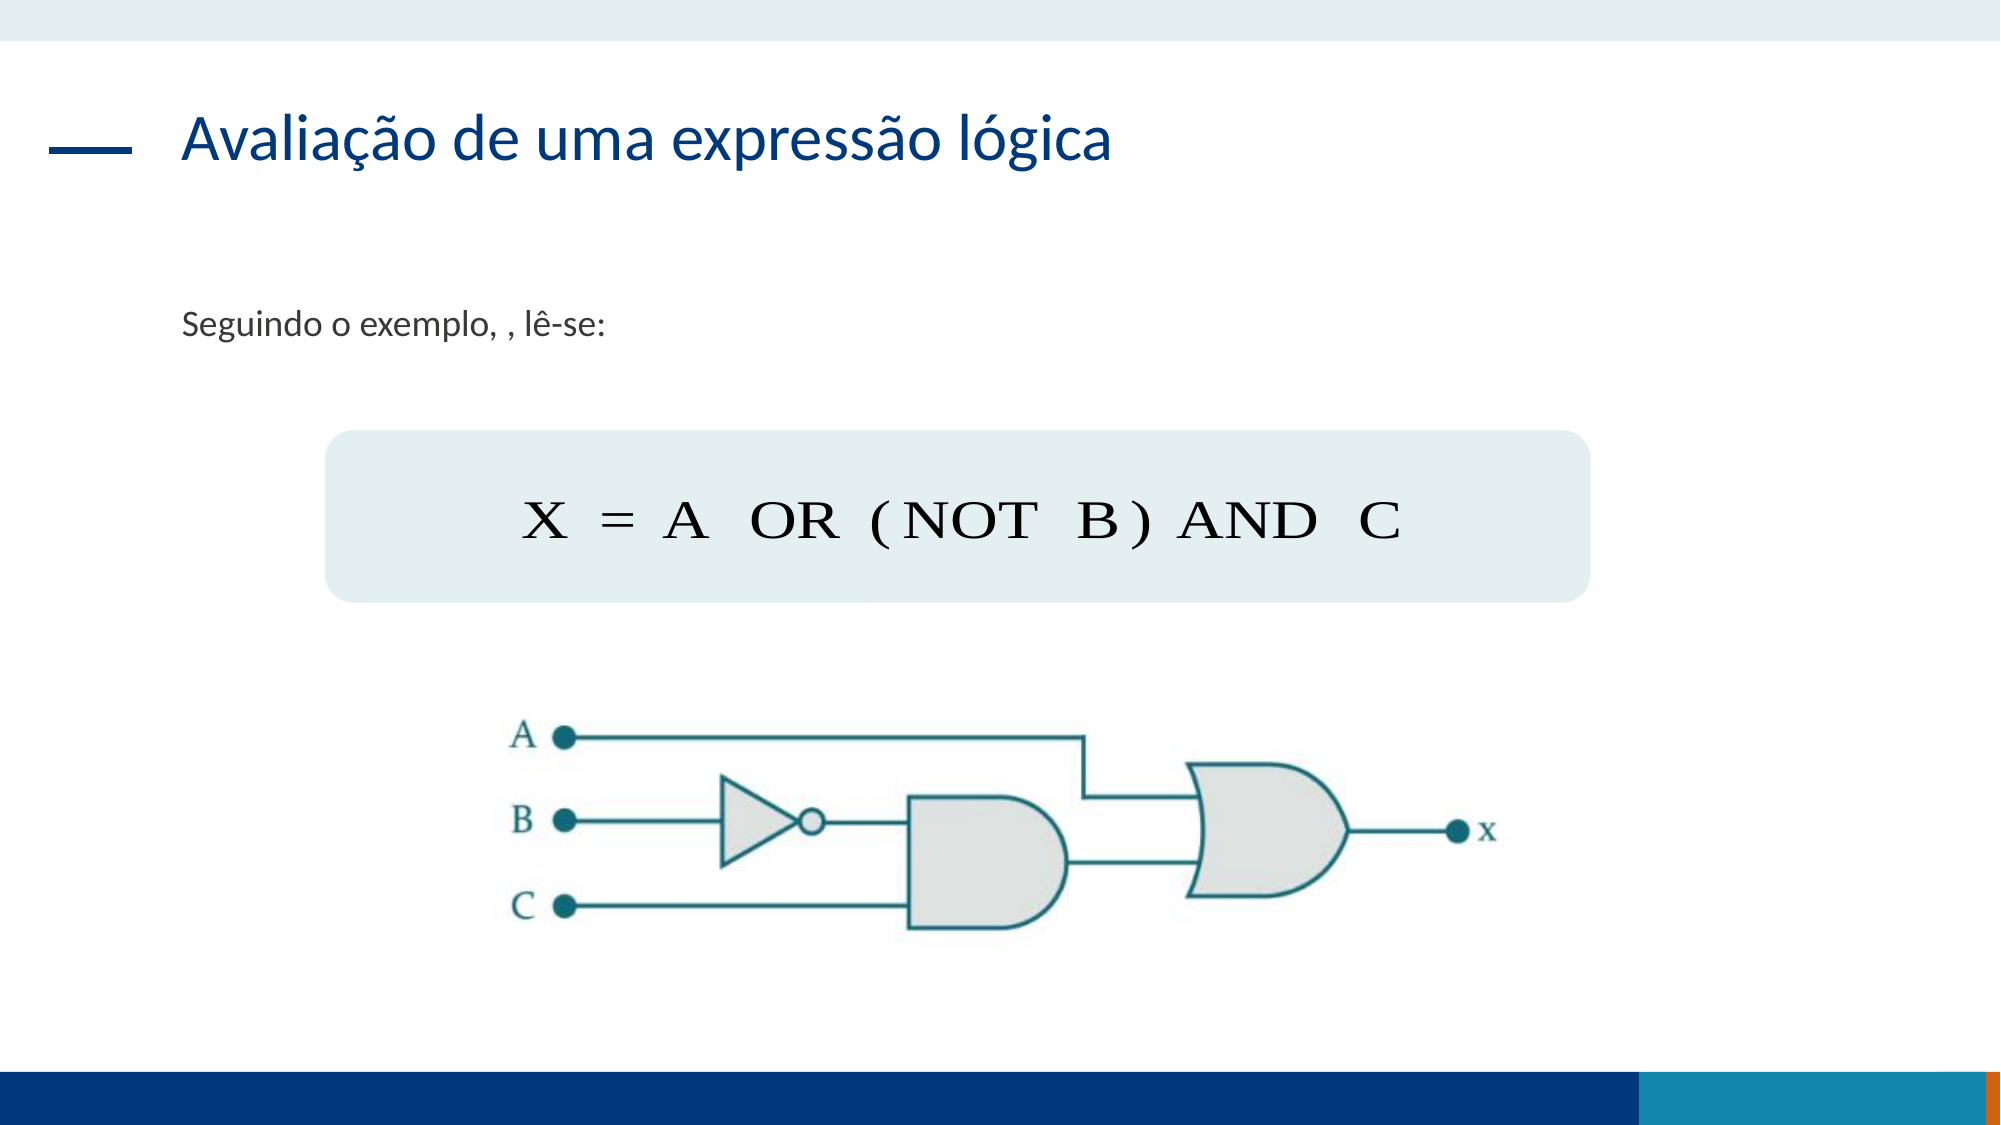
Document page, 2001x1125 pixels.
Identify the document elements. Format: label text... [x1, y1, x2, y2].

picture [469, 646, 1531, 1003]
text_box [324, 430, 1591, 603]
list Avaliação de uma expressão lógica [167, 95, 1833, 237]
